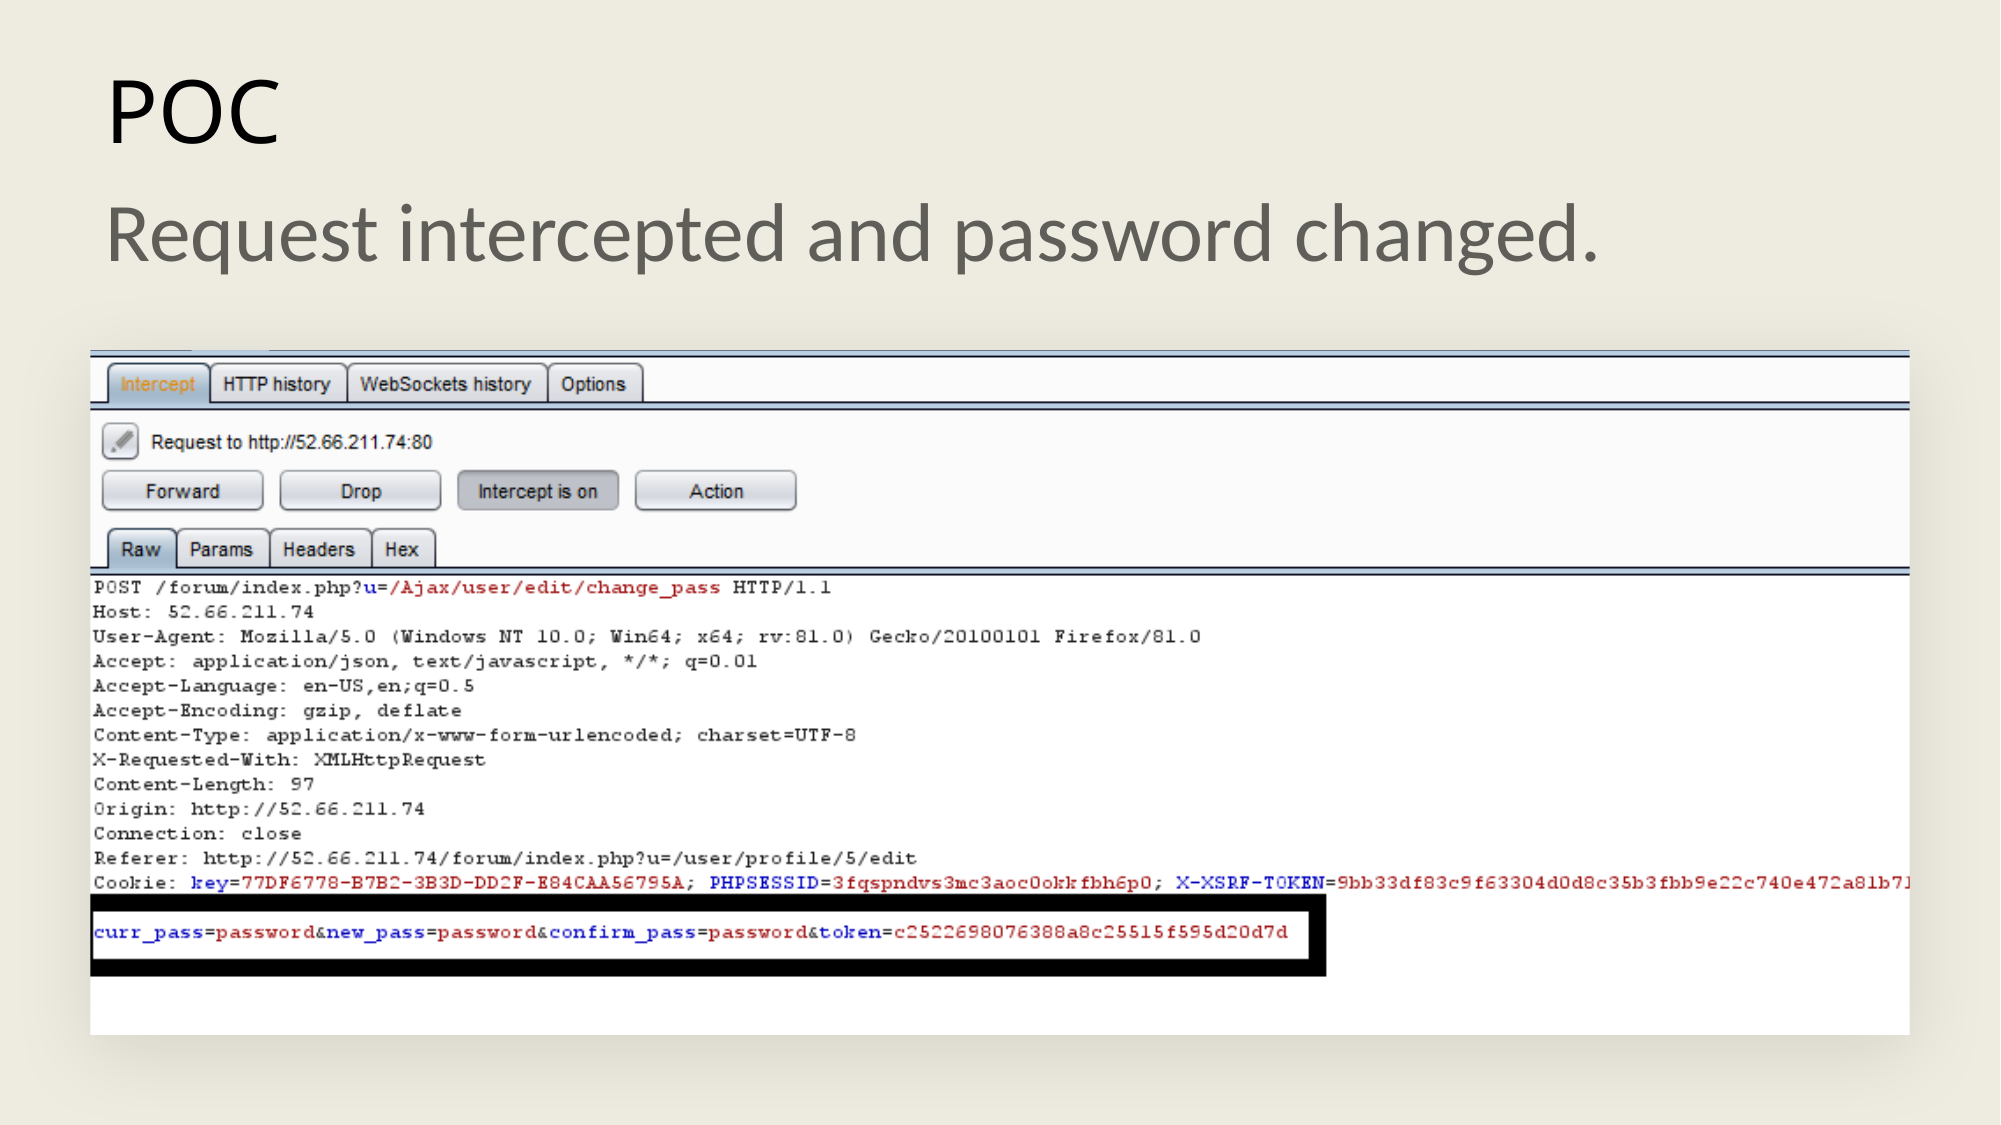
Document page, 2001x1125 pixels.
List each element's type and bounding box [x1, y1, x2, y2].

picture [90, 349, 1910, 1035]
text_box [0, 0, 2000, 1125]
